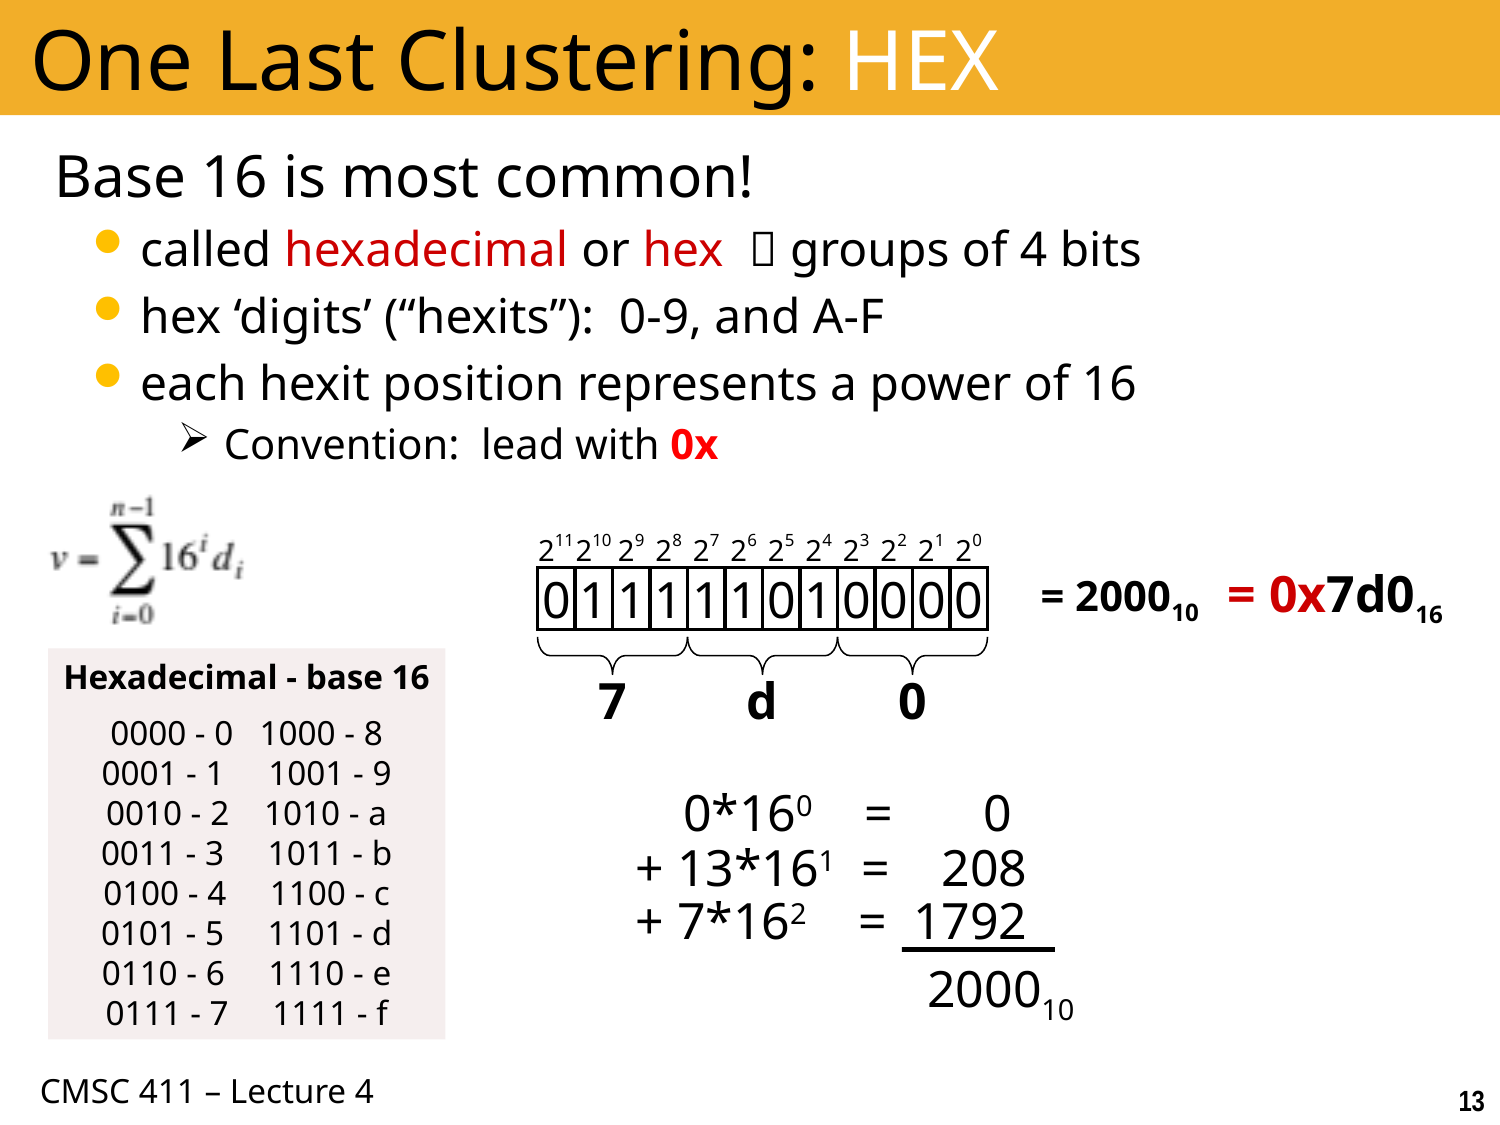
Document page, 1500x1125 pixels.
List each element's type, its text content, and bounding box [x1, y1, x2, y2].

text_box = 0x7d016 [1212, 555, 1458, 636]
text_box = 200010 [1025, 561, 1212, 634]
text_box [537, 566, 988, 630]
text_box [688, 636, 838, 738]
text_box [838, 636, 988, 738]
title One Last Clustering: HEX [0, 0, 1500, 116]
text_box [604, 774, 1096, 1027]
text_box Hexadecimal - base 16 0000 - 0 1000 - 8 0001 - 1 1001 - 9 0010 - 2 1010 - a 0011 - 3 1011 - b 0100 - 4 1100 - c 0101 - 5 1101 - d 0110 - 6 1110 - e 0111 - 7 1111 - f [48, 648, 446, 1040]
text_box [537, 516, 988, 566]
slide_number 13 [1437, 1074, 1500, 1125]
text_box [537, 636, 688, 738]
list Base 16 is most common! called hexadecimal or hex  groups of 4 bits hex ‘digits’ (“hexits”): 0-9, and A-F each hexit position represents a power of 16 Convention: lead with 0x [24, 115, 1463, 1051]
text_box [43, 490, 248, 625]
text_box [122, 204, 1388, 270]
